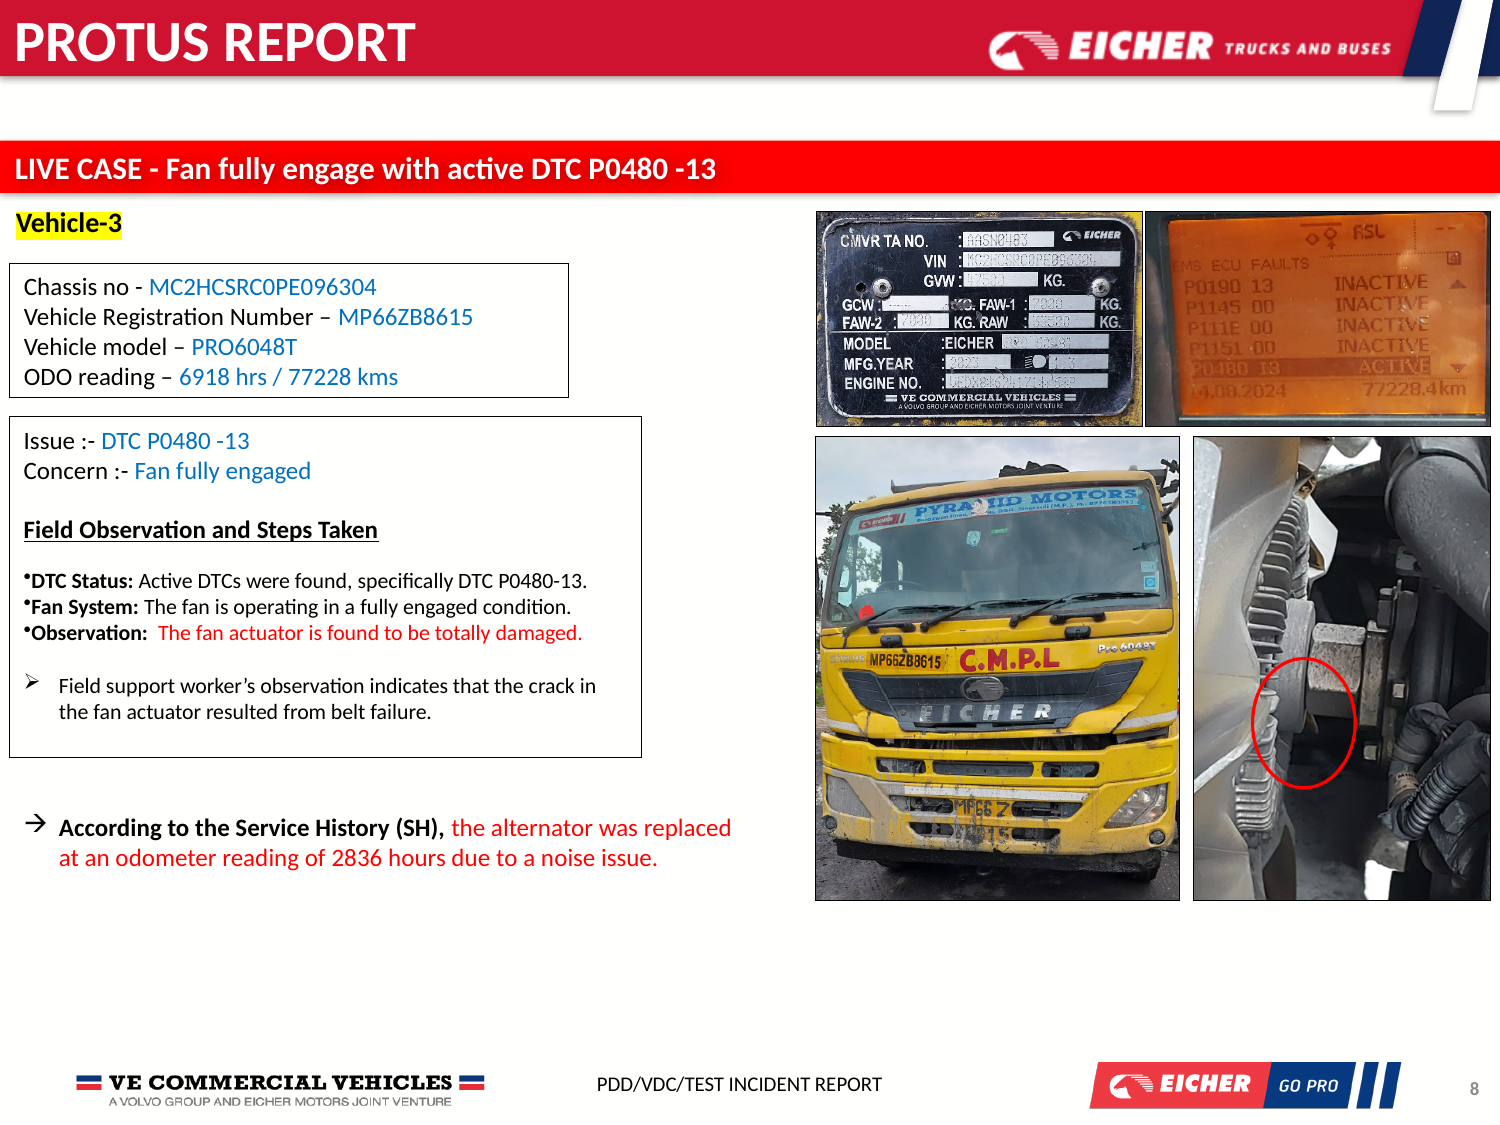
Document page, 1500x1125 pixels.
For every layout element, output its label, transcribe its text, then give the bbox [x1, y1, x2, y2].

text_box Vehicle-3 [1, 197, 138, 246]
picture [1223, 26, 1399, 64]
picture [1066, 1038, 1424, 1125]
picture [1145, 211, 1491, 427]
text_box According to the Service History (SH), the alternator was replaced at an odometer reading of 2836 hours due to a noise issue. [9, 803, 771, 879]
text_box Chassis no - MC2HCSRC0PE096304 Vehicle Registration Number – MP66ZB8615 Vehicle model – PRO6048T ODO reading – 6918 hrs / 77228 kms [9, 263, 569, 398]
picture [52, 1013, 500, 1125]
text_box Issue :- DTC P0480 -13 Concern :- Fan fully engaged Field Observation and Steps Taken DTC Status: Active DTCs were found, specifically DTC P0480-13. Fan System: The fan is operating in a fully engaged condition. Observation: The fan actuator is found to be totally damaged. Field support worker’s observation indicates that the crack in the fan actuator resulted from belt failure. [9, 416, 642, 758]
picture [1193, 436, 1491, 901]
picture [987, 18, 1221, 72]
text_box [1080, 140, 1500, 193]
text_box LIVE CASE - Fan fully engage with active DTC P0480 -13 [0, 140, 1067, 193]
picture [816, 211, 1144, 427]
picture [815, 436, 1181, 901]
